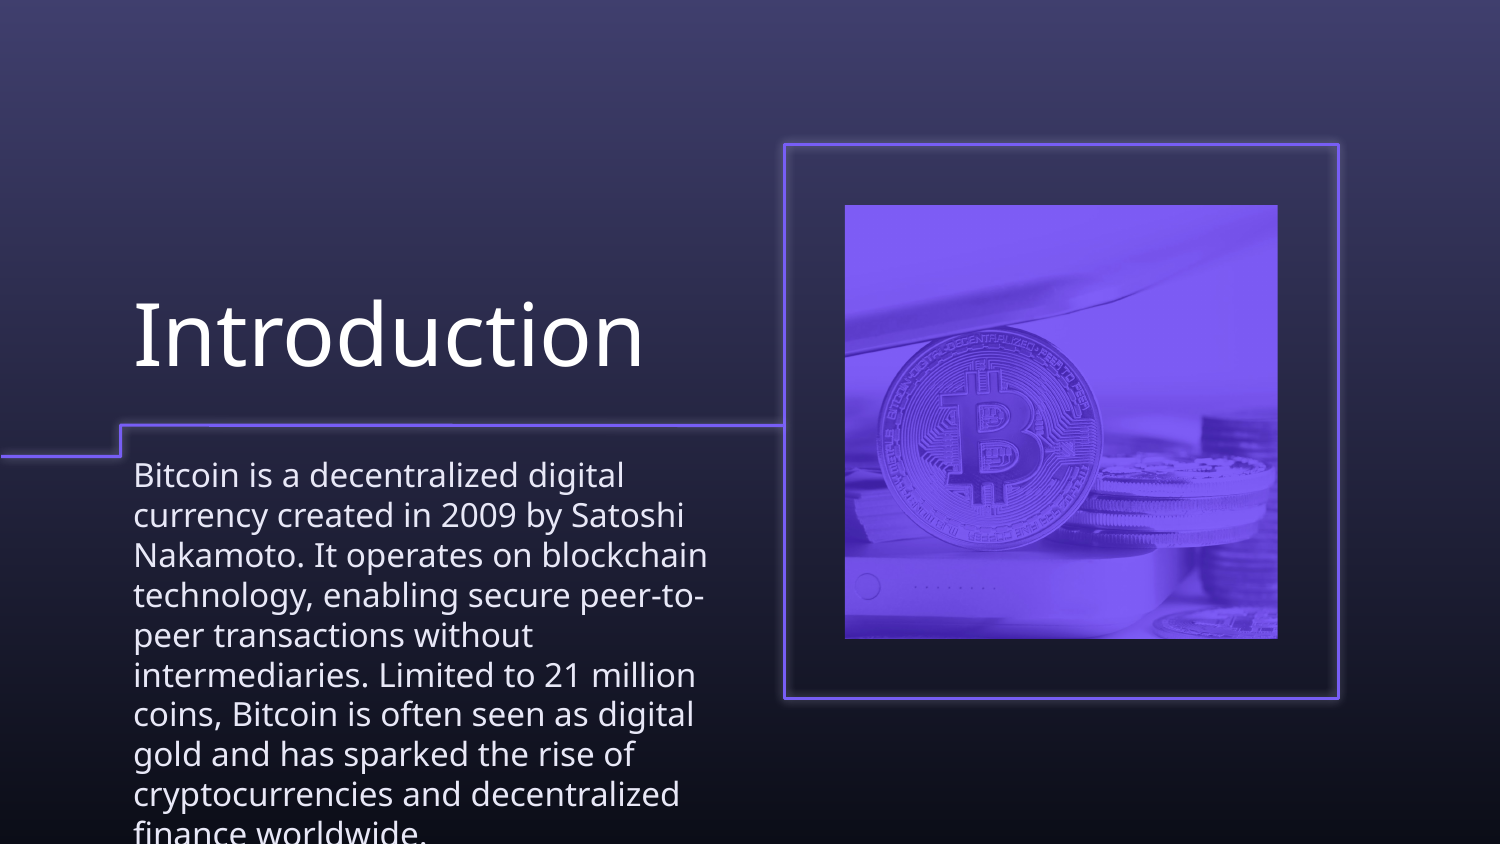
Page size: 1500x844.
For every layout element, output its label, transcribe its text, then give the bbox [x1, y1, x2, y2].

subtitle Bitcoin is a decentralized digital currency created in 2009 by Satoshi Nakamoto. It operates on blockchain technology, enabling secure peer-to-peer transactions without intermediaries. Limited to 21 million coins, Bitcoin is often seen as digital gold and has sparked the rise of cryptocurrencies and decentralized finance worldwide. [118, 399, 770, 778]
title Introduction [118, 231, 708, 400]
picture [844, 205, 1278, 639]
